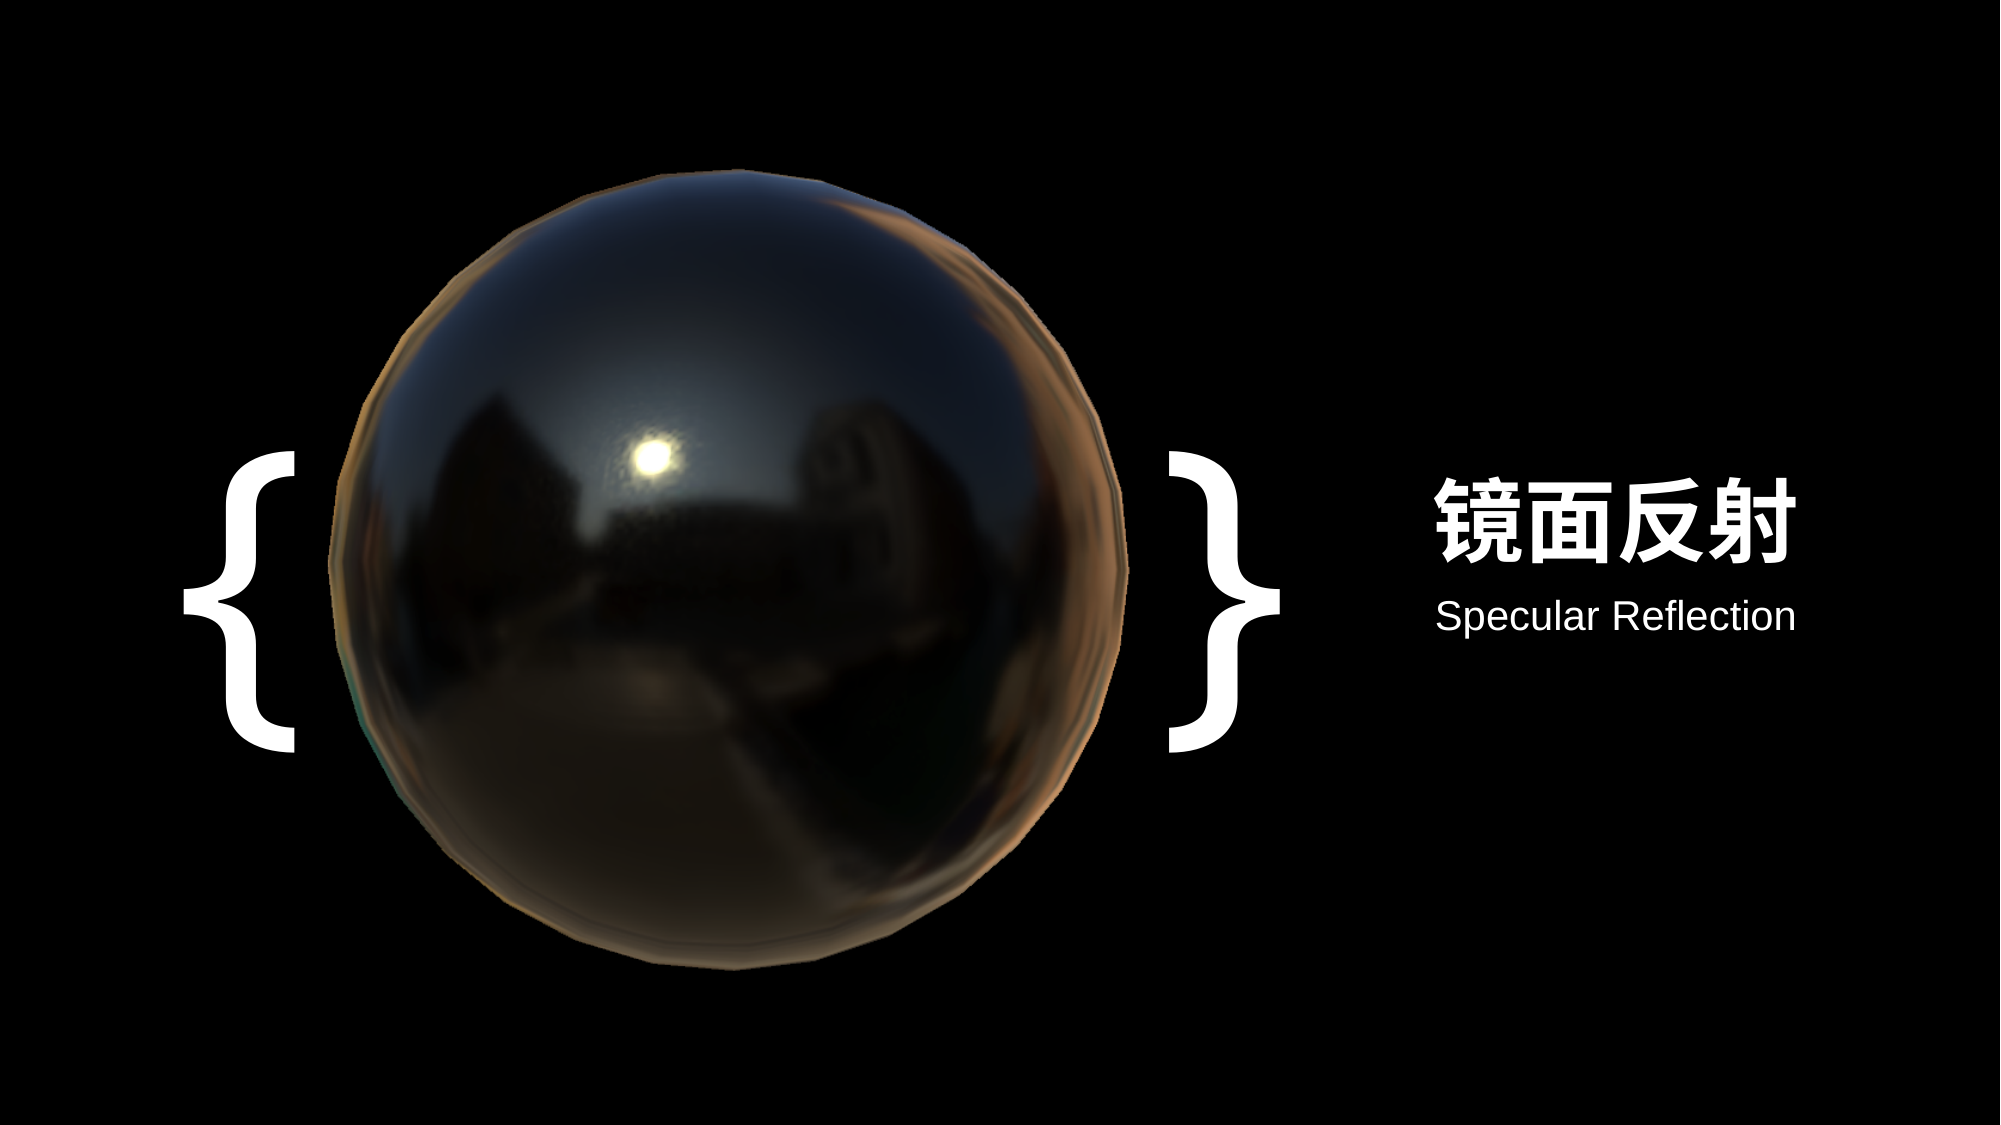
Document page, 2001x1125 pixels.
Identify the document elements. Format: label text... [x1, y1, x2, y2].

text_box { [160, 345, 291, 776]
text_box 镜面反射 Specular Reflection [1392, 423, 1841, 647]
text_box } [1169, 345, 1298, 776]
picture [291, 126, 1169, 1008]
